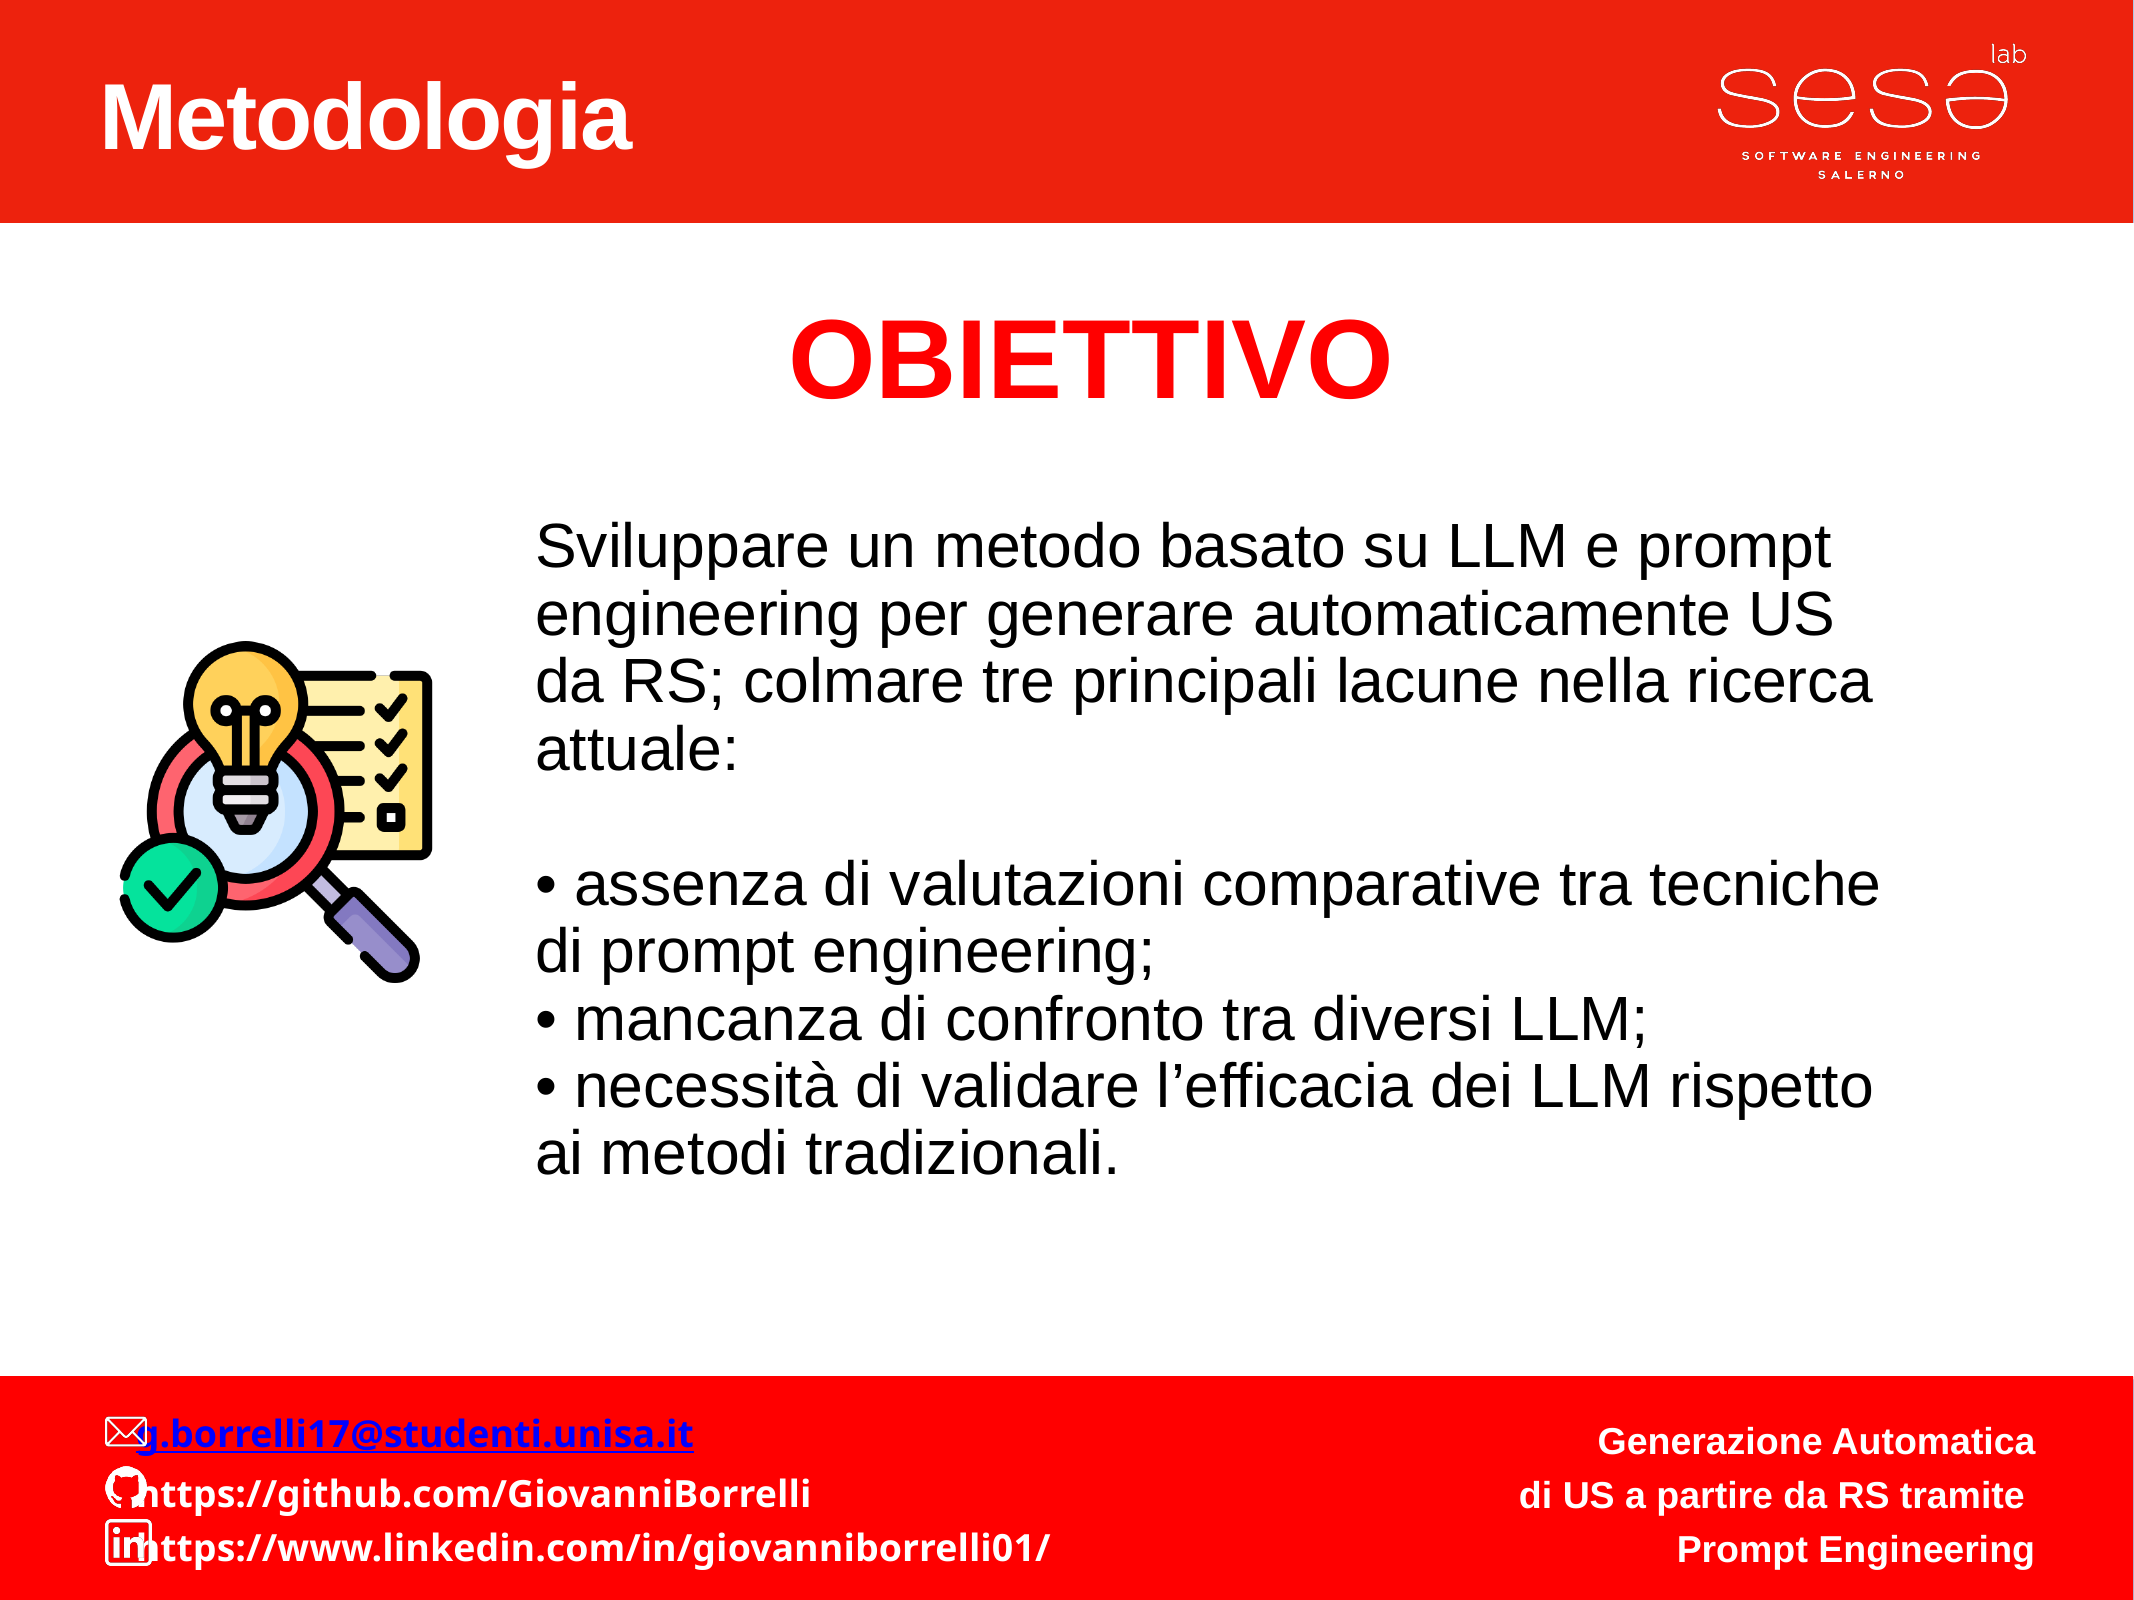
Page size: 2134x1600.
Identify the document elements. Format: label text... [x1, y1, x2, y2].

picture [104, 1519, 152, 1566]
text_box g.borrelli17@studenti.unisa.it https://github.com/GiovanniBorrelli https://www.linkedin.com/in/giovanniborrelli01/ [127, 1391, 1060, 1578]
picture [104, 1466, 148, 1508]
text_box OBIETTIVO [161, 293, 2022, 432]
text_box Generazione Automatica di US a partire da RS tramite Prompt Engineering [1137, 1399, 2044, 1578]
text_box [0, 1377, 2134, 1600]
picture [105, 641, 446, 983]
text_box Metodologia [91, 69, 1681, 177]
picture [104, 1410, 148, 1453]
text_box Sviluppare un metodo basato su LLM e prompt engineering per generare automaticamente US da RS; colmare tre principali lacune nella ricerca attuale: • assenza di valutazioni comparative tra tecniche di prompt engineering; • mancanza di confronto tra diversi LLM; • necessità di validare l’efficacia dei LLM rispetto ai metodi tradizionali. [526, 505, 1905, 1197]
text_box [0, 0, 2134, 223]
picture [1681, 24, 2045, 200]
